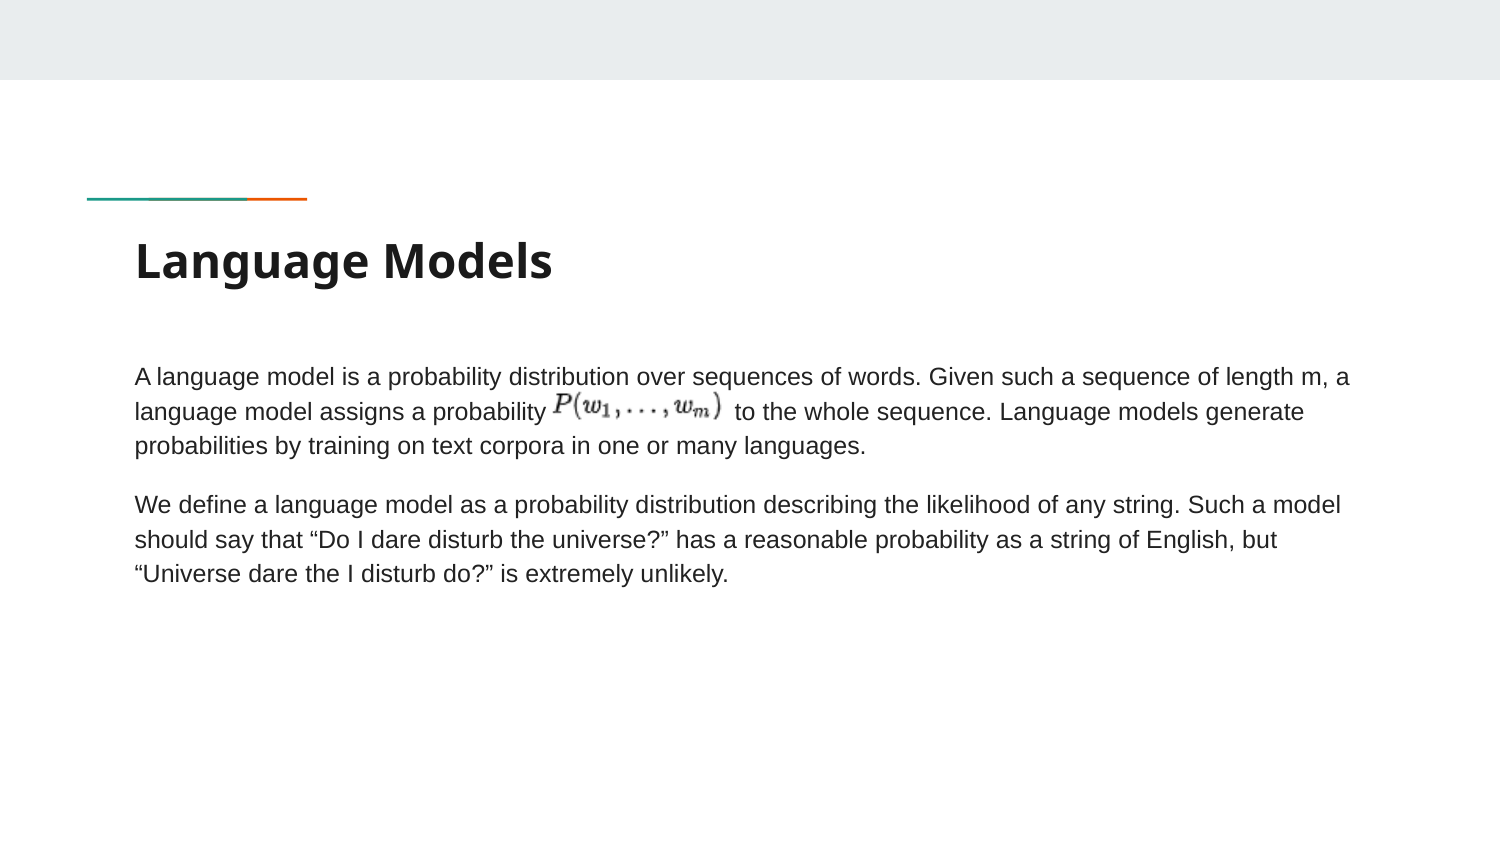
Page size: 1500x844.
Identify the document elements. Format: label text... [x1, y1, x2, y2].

list A language model is a probability distribution over sequences of words. Given such a sequence of length m, a language model assigns a probability to the whole sequence. Language models generate probabilities by training on text corpora in one or many languages. We define a language model as a probability distribution describing the likelihood of any string. Such a model should say that “Do I dare disturb the universe?” has a reasonable probability as a string of English, but “Universe dare the I disturb do?” is extremely unlikely. [119, 341, 1381, 712]
title Language Models [119, 216, 1381, 305]
picture [552, 389, 723, 423]
